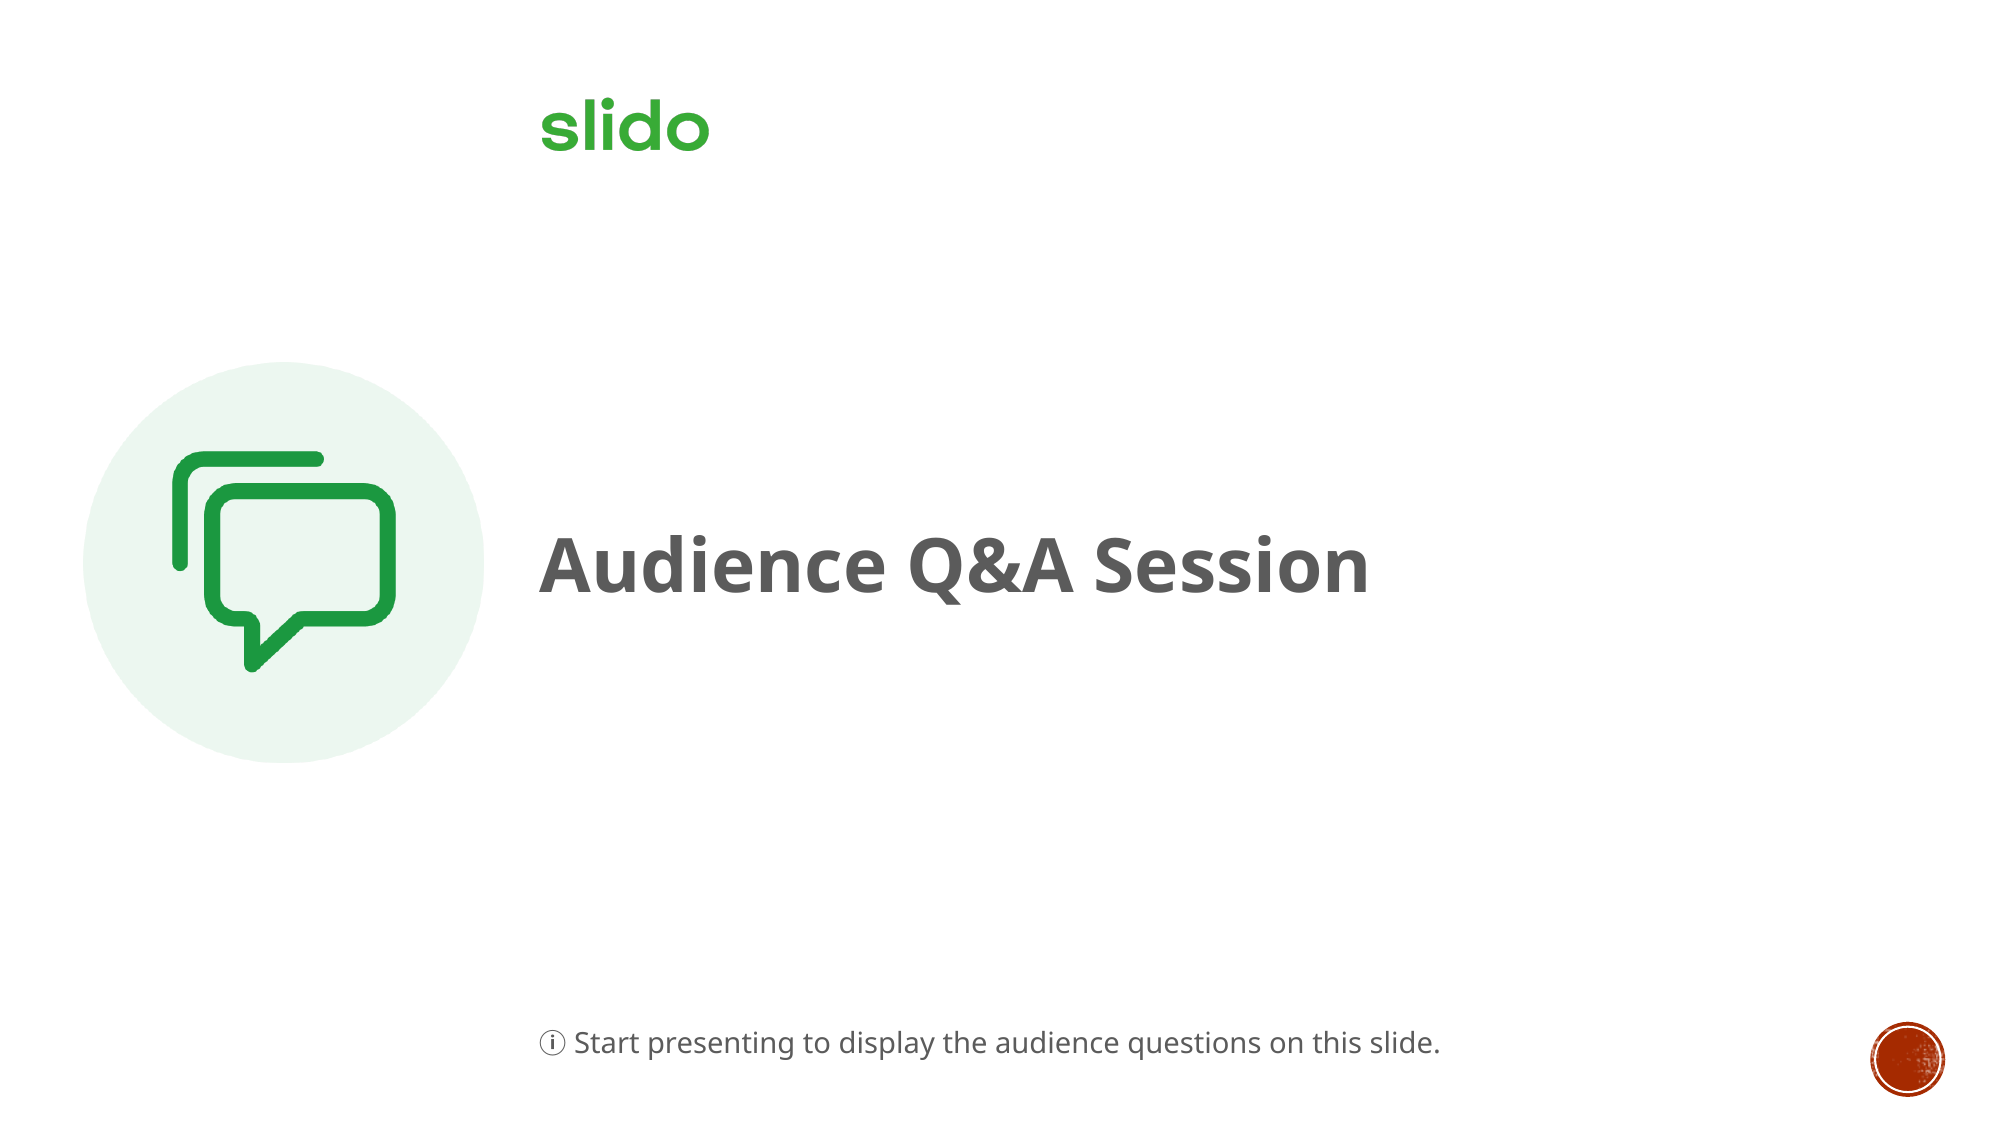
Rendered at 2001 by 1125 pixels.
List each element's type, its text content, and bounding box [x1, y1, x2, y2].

picture [83, 362, 484, 763]
picture [525, 83, 726, 167]
text_box Audience Q&A Session [524, 421, 1918, 704]
text_box ⓘ Start presenting to display the audience questions on this slide. [524, 999, 1959, 1085]
